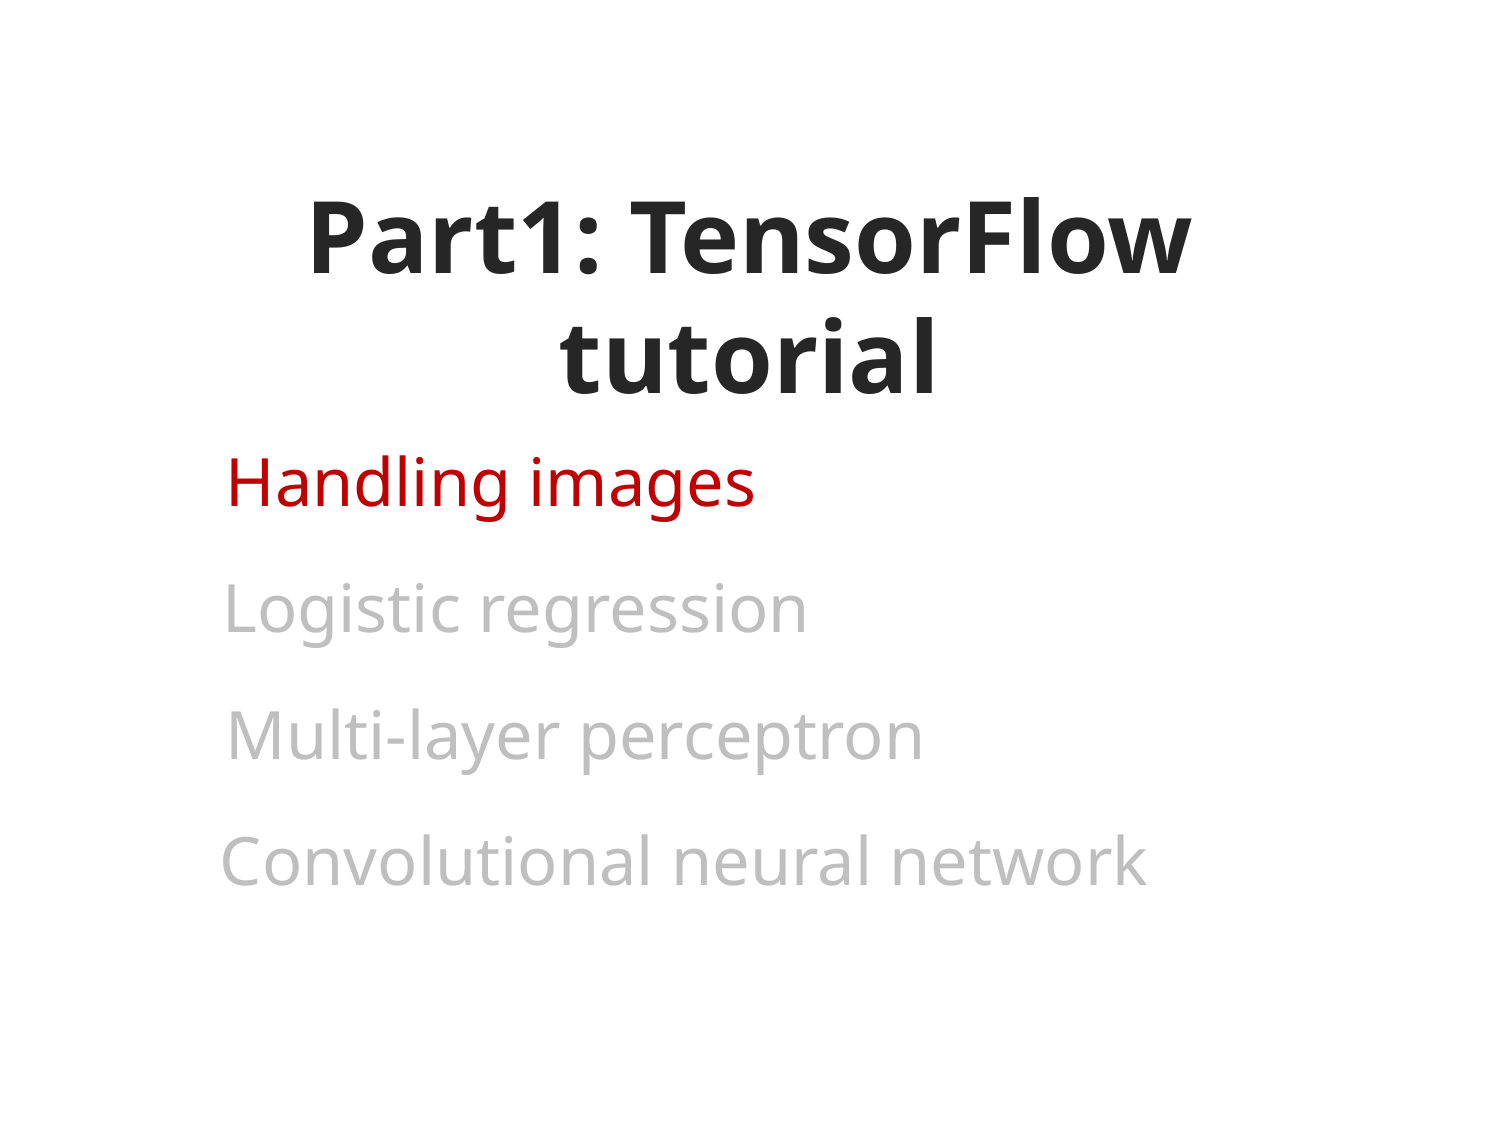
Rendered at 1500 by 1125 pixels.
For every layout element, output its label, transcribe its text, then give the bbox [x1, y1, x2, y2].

text_box Handling images [210, 432, 772, 528]
text_box Part1: TensorFlow tutorial [112, 172, 1388, 414]
text_box Convolutional neural network [205, 811, 1165, 907]
text_box Multi-layer perceptron [210, 685, 942, 780]
text_box Logistic regression [207, 558, 826, 654]
